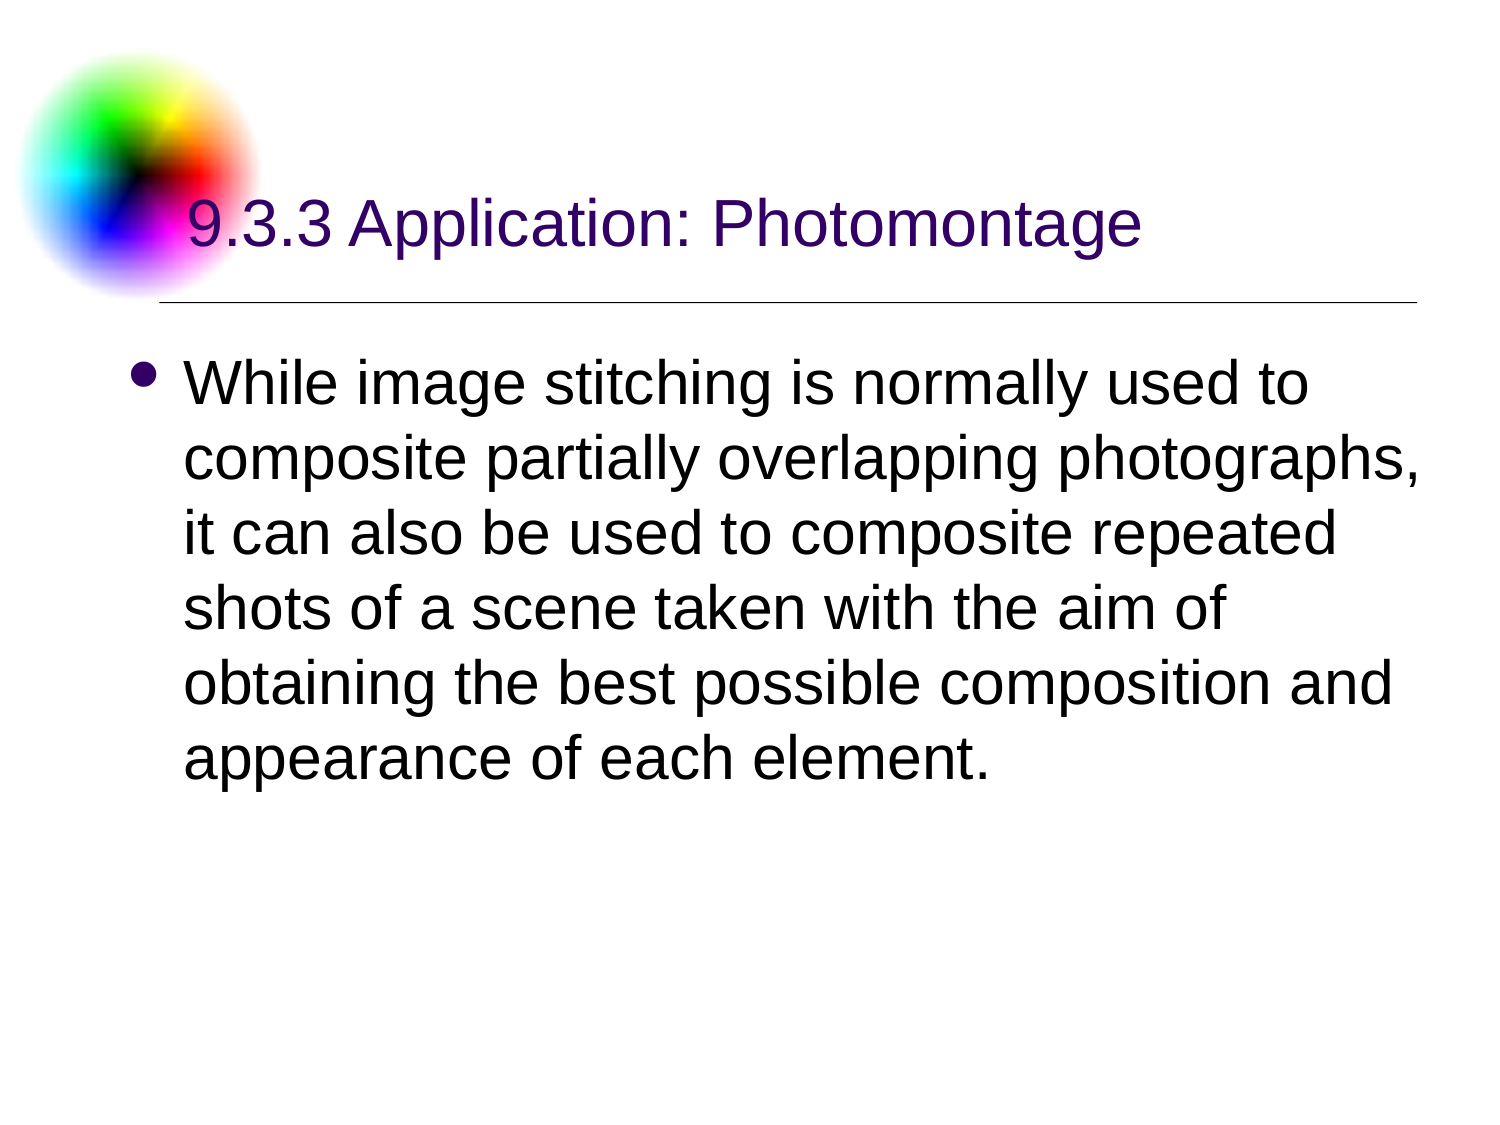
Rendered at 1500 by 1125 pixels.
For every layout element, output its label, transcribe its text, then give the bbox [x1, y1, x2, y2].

title 9.3.3 Application: Photomontage [171, 54, 1500, 268]
list While image stitching is normally used to composite partially overlapping photographs, it can also be used to composite repeated shots of a scene taken with the aim of obtaining the best possible composition and appearance of each element. [112, 334, 1463, 1059]
picture [0, 42, 272, 318]
